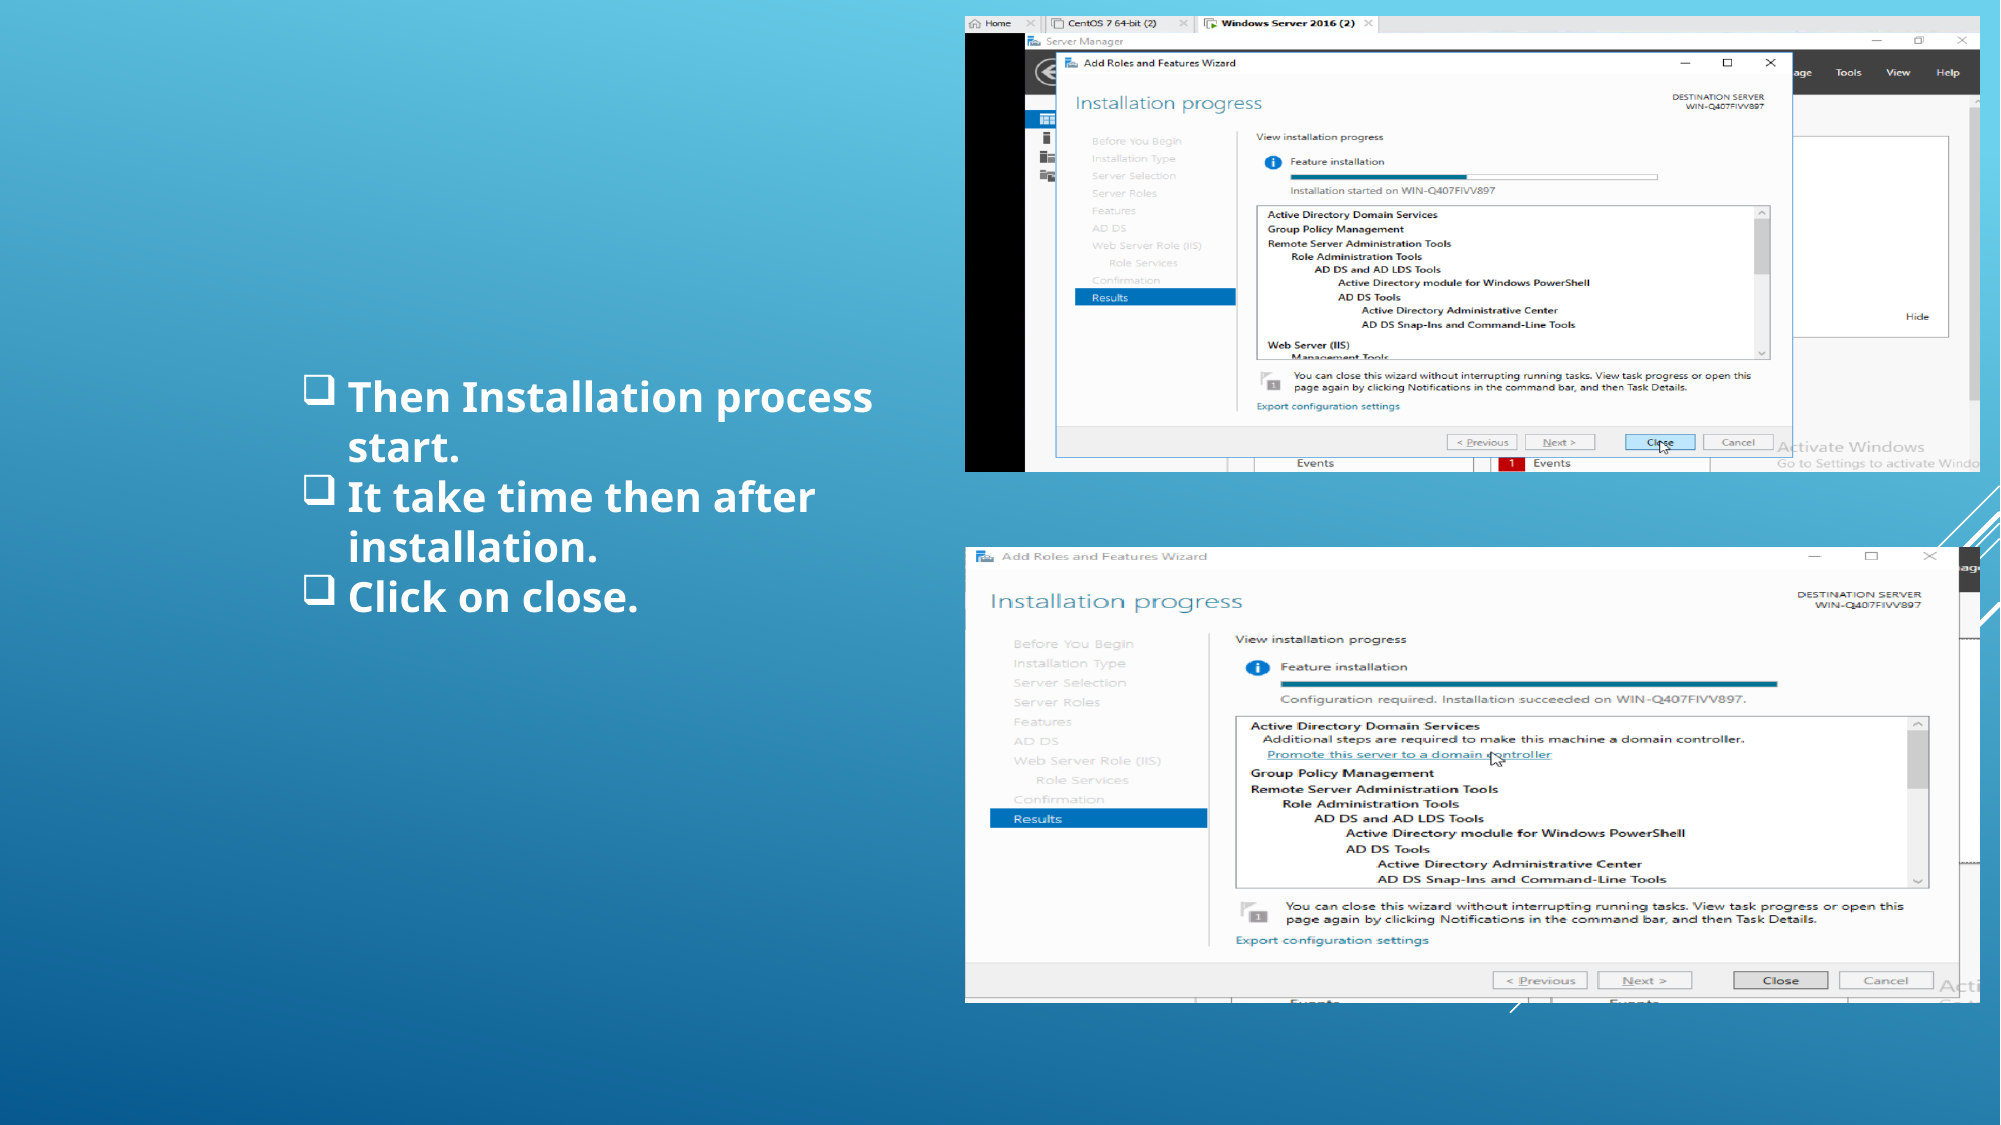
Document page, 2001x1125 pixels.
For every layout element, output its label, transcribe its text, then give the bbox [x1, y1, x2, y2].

picture [964, 547, 1980, 1003]
picture [964, 16, 1980, 472]
text_box Then Installation process start. It take time then after installation. Click on close. [286, 363, 937, 629]
